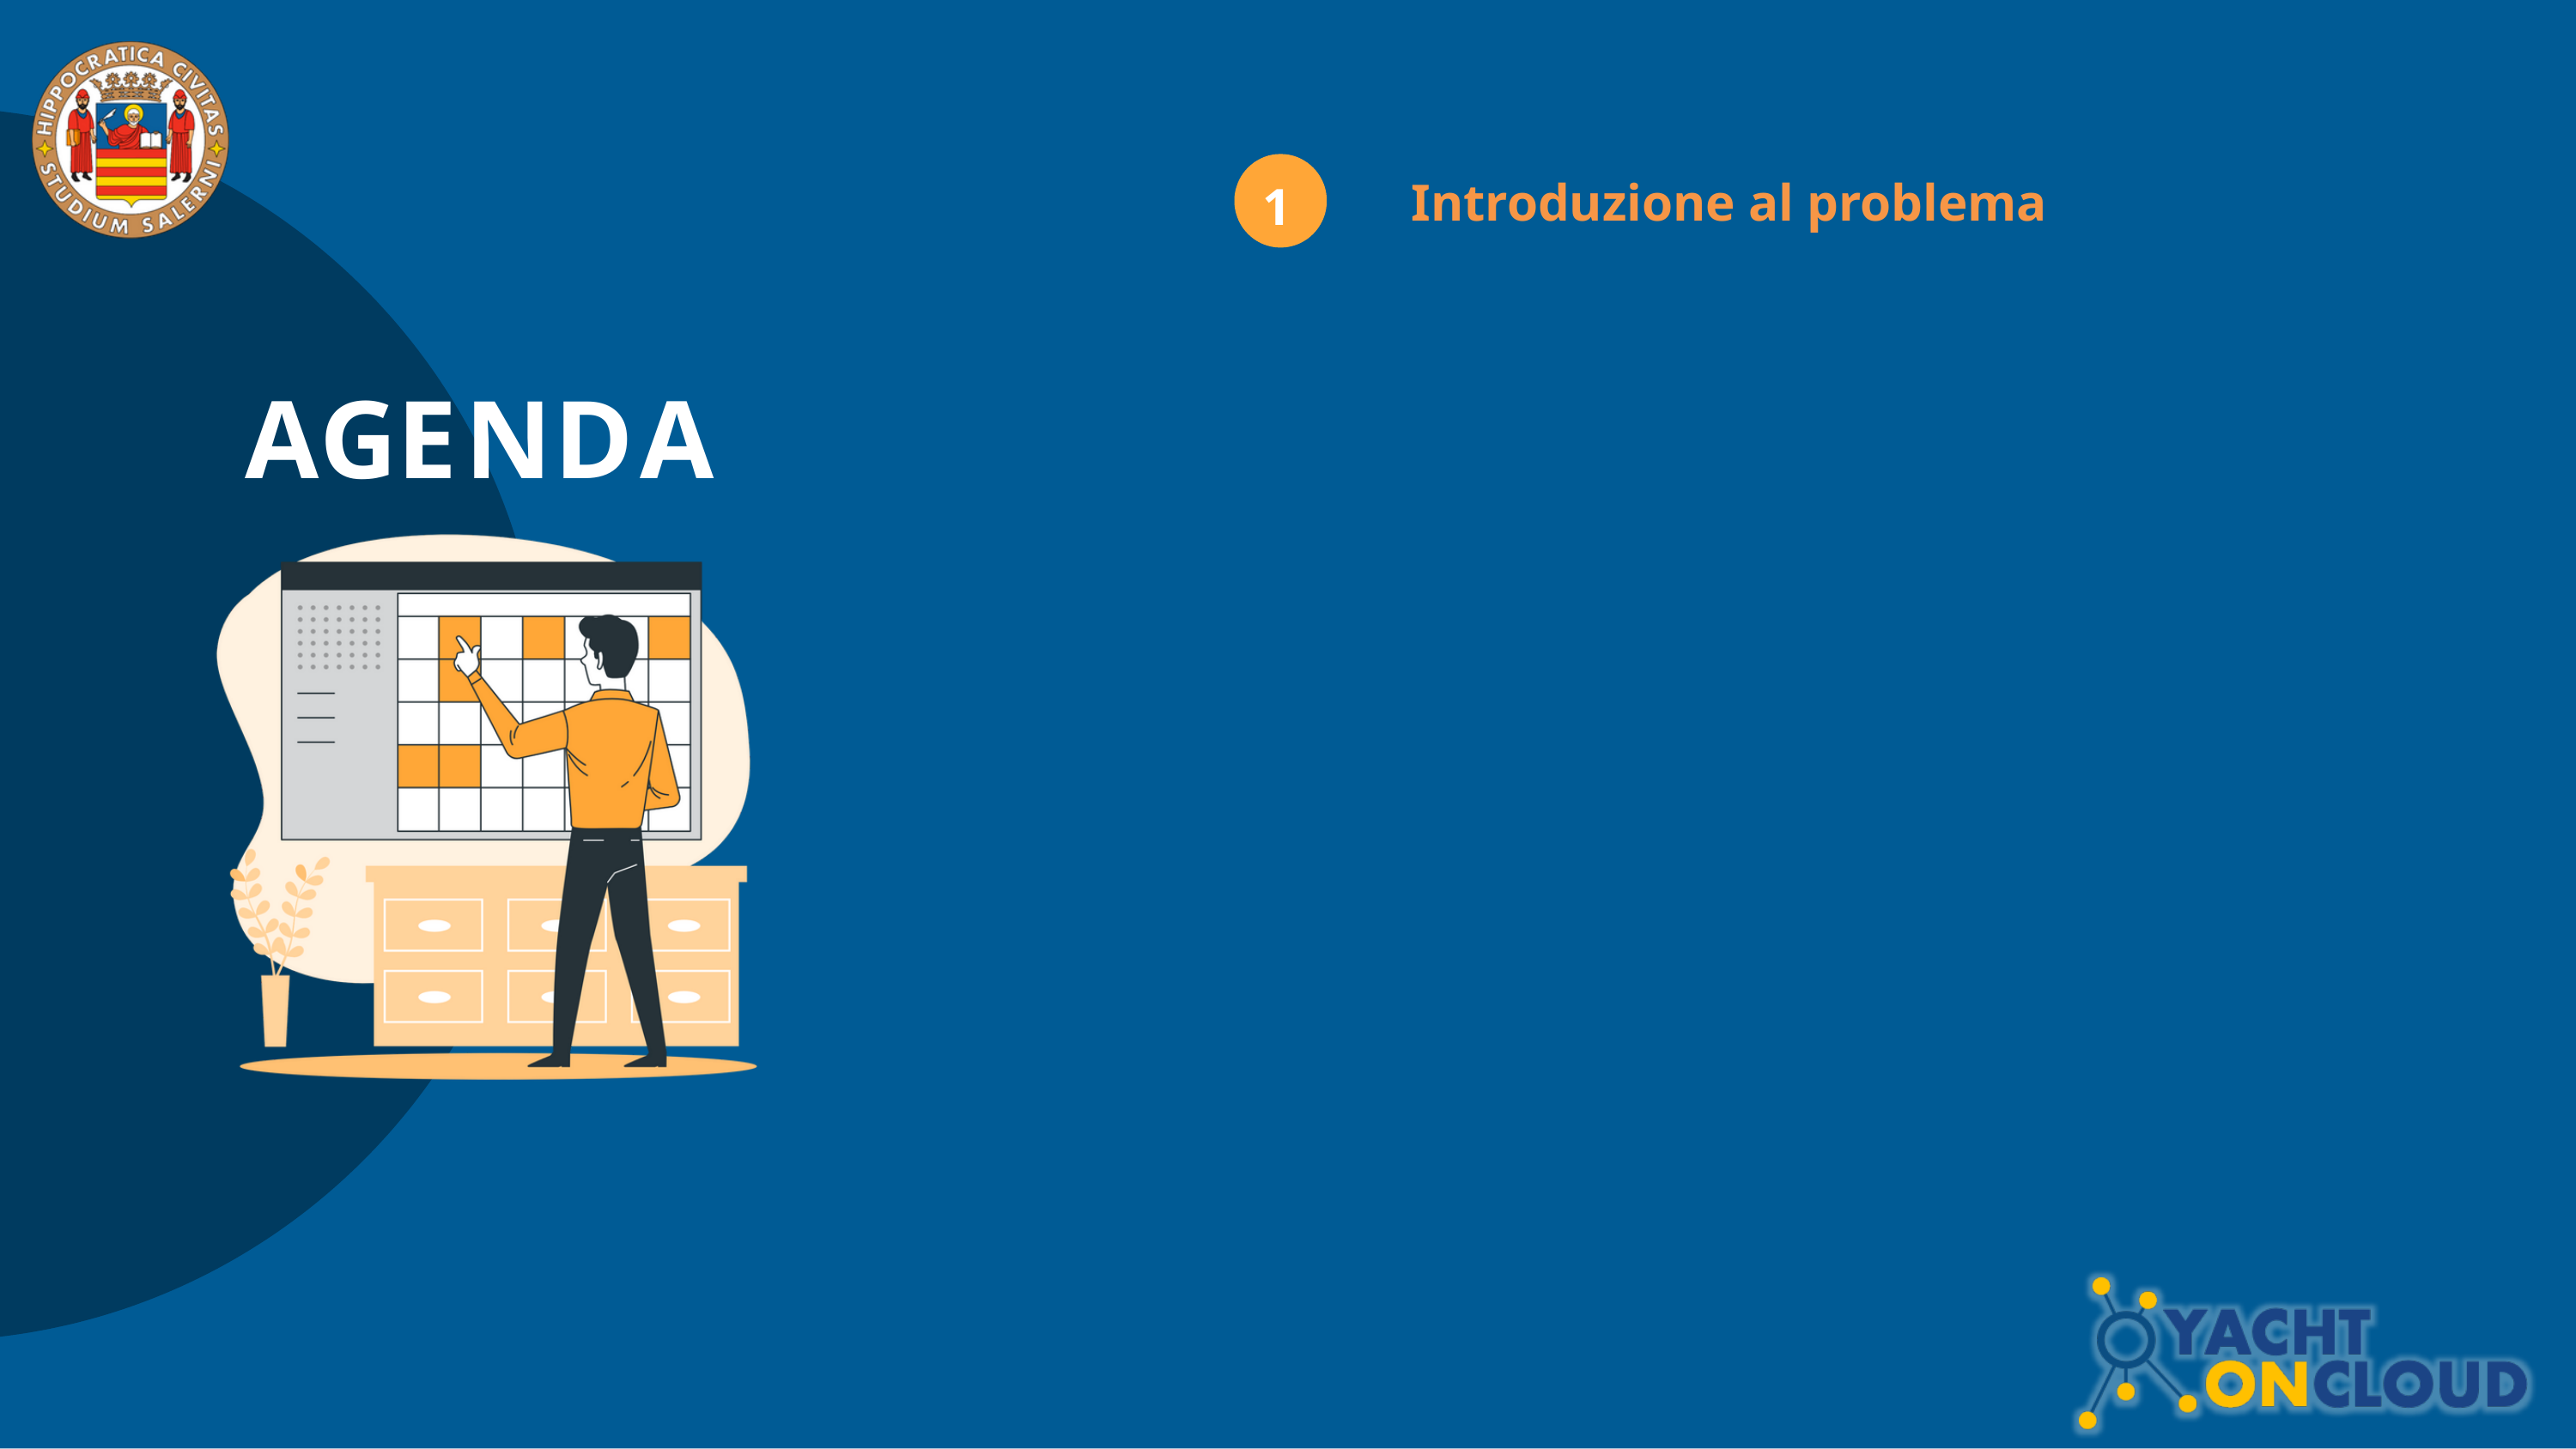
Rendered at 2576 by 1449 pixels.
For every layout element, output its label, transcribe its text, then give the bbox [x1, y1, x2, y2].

text_box Introduzione al problema [1409, 169, 2285, 232]
picture [2079, 1277, 2566, 1449]
text_box [1234, 154, 1318, 248]
picture [106, 431, 844, 1168]
text_box [0, 111, 433, 1337]
picture [31, 40, 230, 239]
title AGENDA [242, 369, 751, 430]
text_box 1 [1261, 173, 1383, 235]
